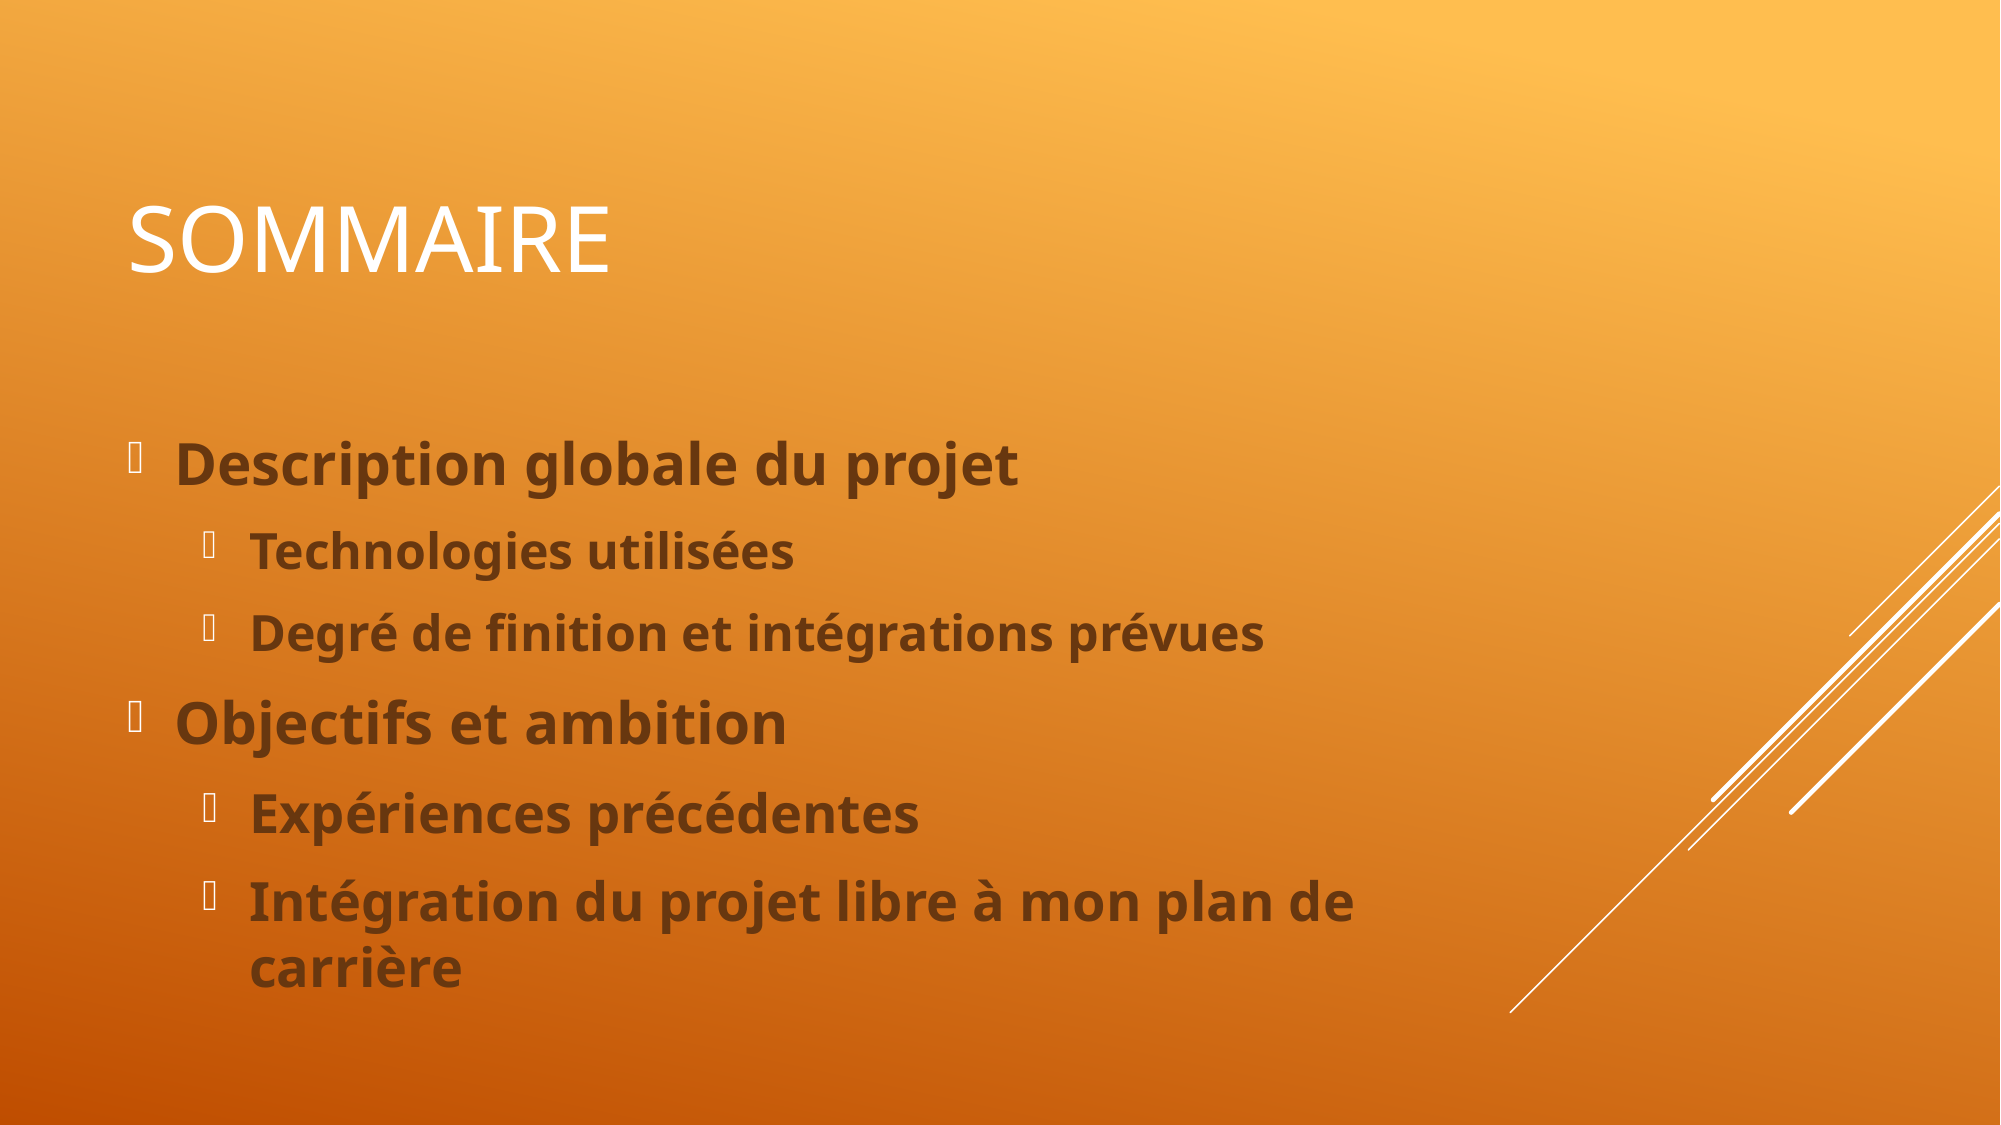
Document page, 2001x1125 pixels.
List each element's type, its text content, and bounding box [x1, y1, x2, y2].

list Description globale du projet Technologies utilisées Degré de finition et intégrations prévues Objectifs et ambition Expériences précédentes Intégration du projet libre à mon plan de carrière [112, 419, 1513, 1013]
title Sommaire [112, 112, 1513, 360]
